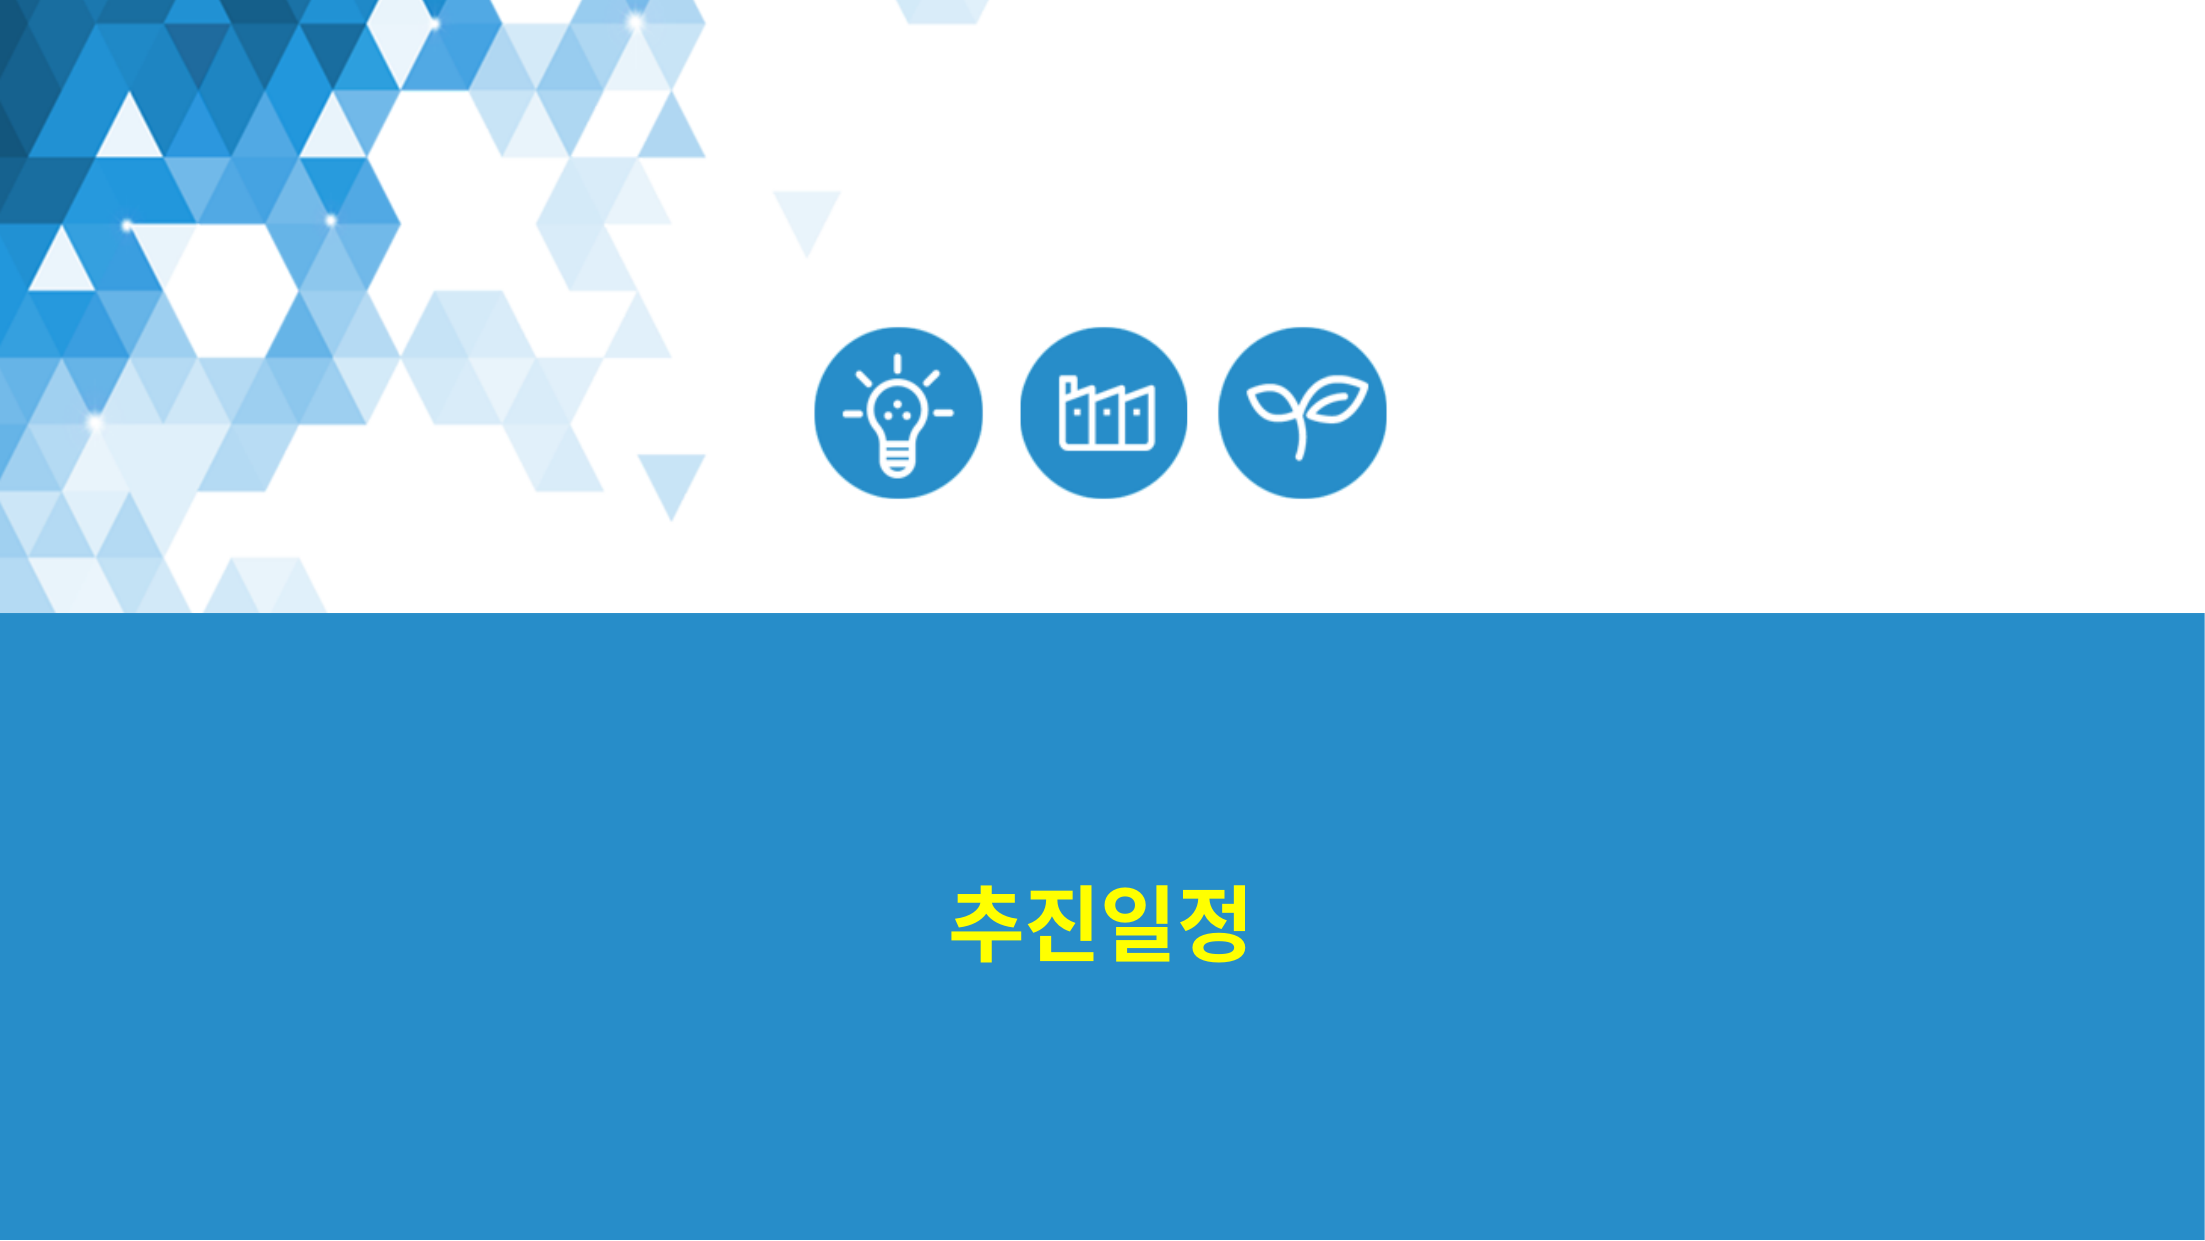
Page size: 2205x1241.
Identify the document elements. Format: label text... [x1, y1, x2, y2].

picture [0, 0, 2205, 1240]
title 추진일정 [405, 726, 1797, 1093]
